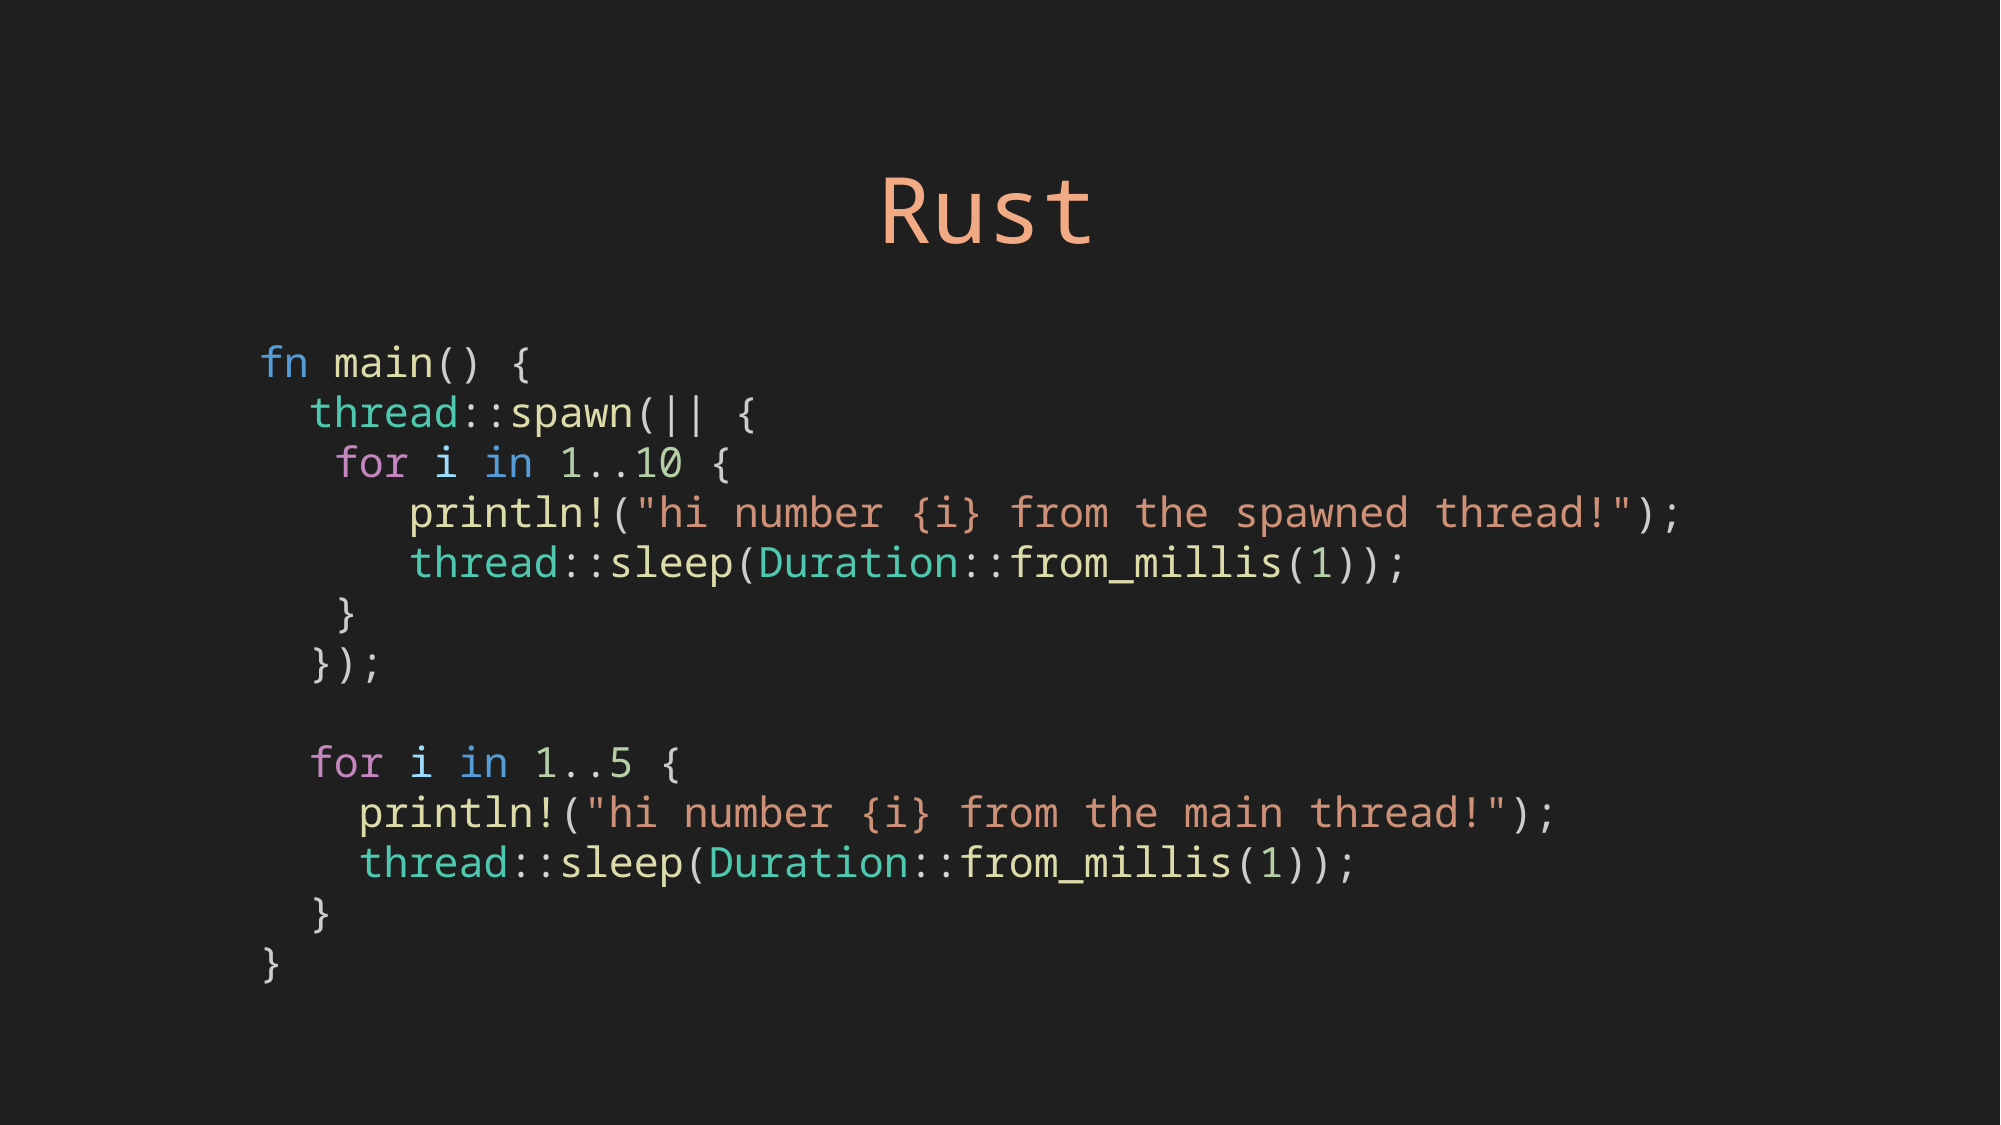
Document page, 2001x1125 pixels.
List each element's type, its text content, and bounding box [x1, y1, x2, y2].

text_box Rust [862, 51, 1138, 376]
text_box fn main() { thread::spawn(|| { for i in 1..10 { println!("hi number {i} from the spawned thread!"); thread::sleep(Duration::from_millis(1)); } }); for i in 1..5 { println!("hi number {i} from the main thread!"); thread::sleep(Duration::from_millis(1)); } } [243, 328, 1756, 994]
